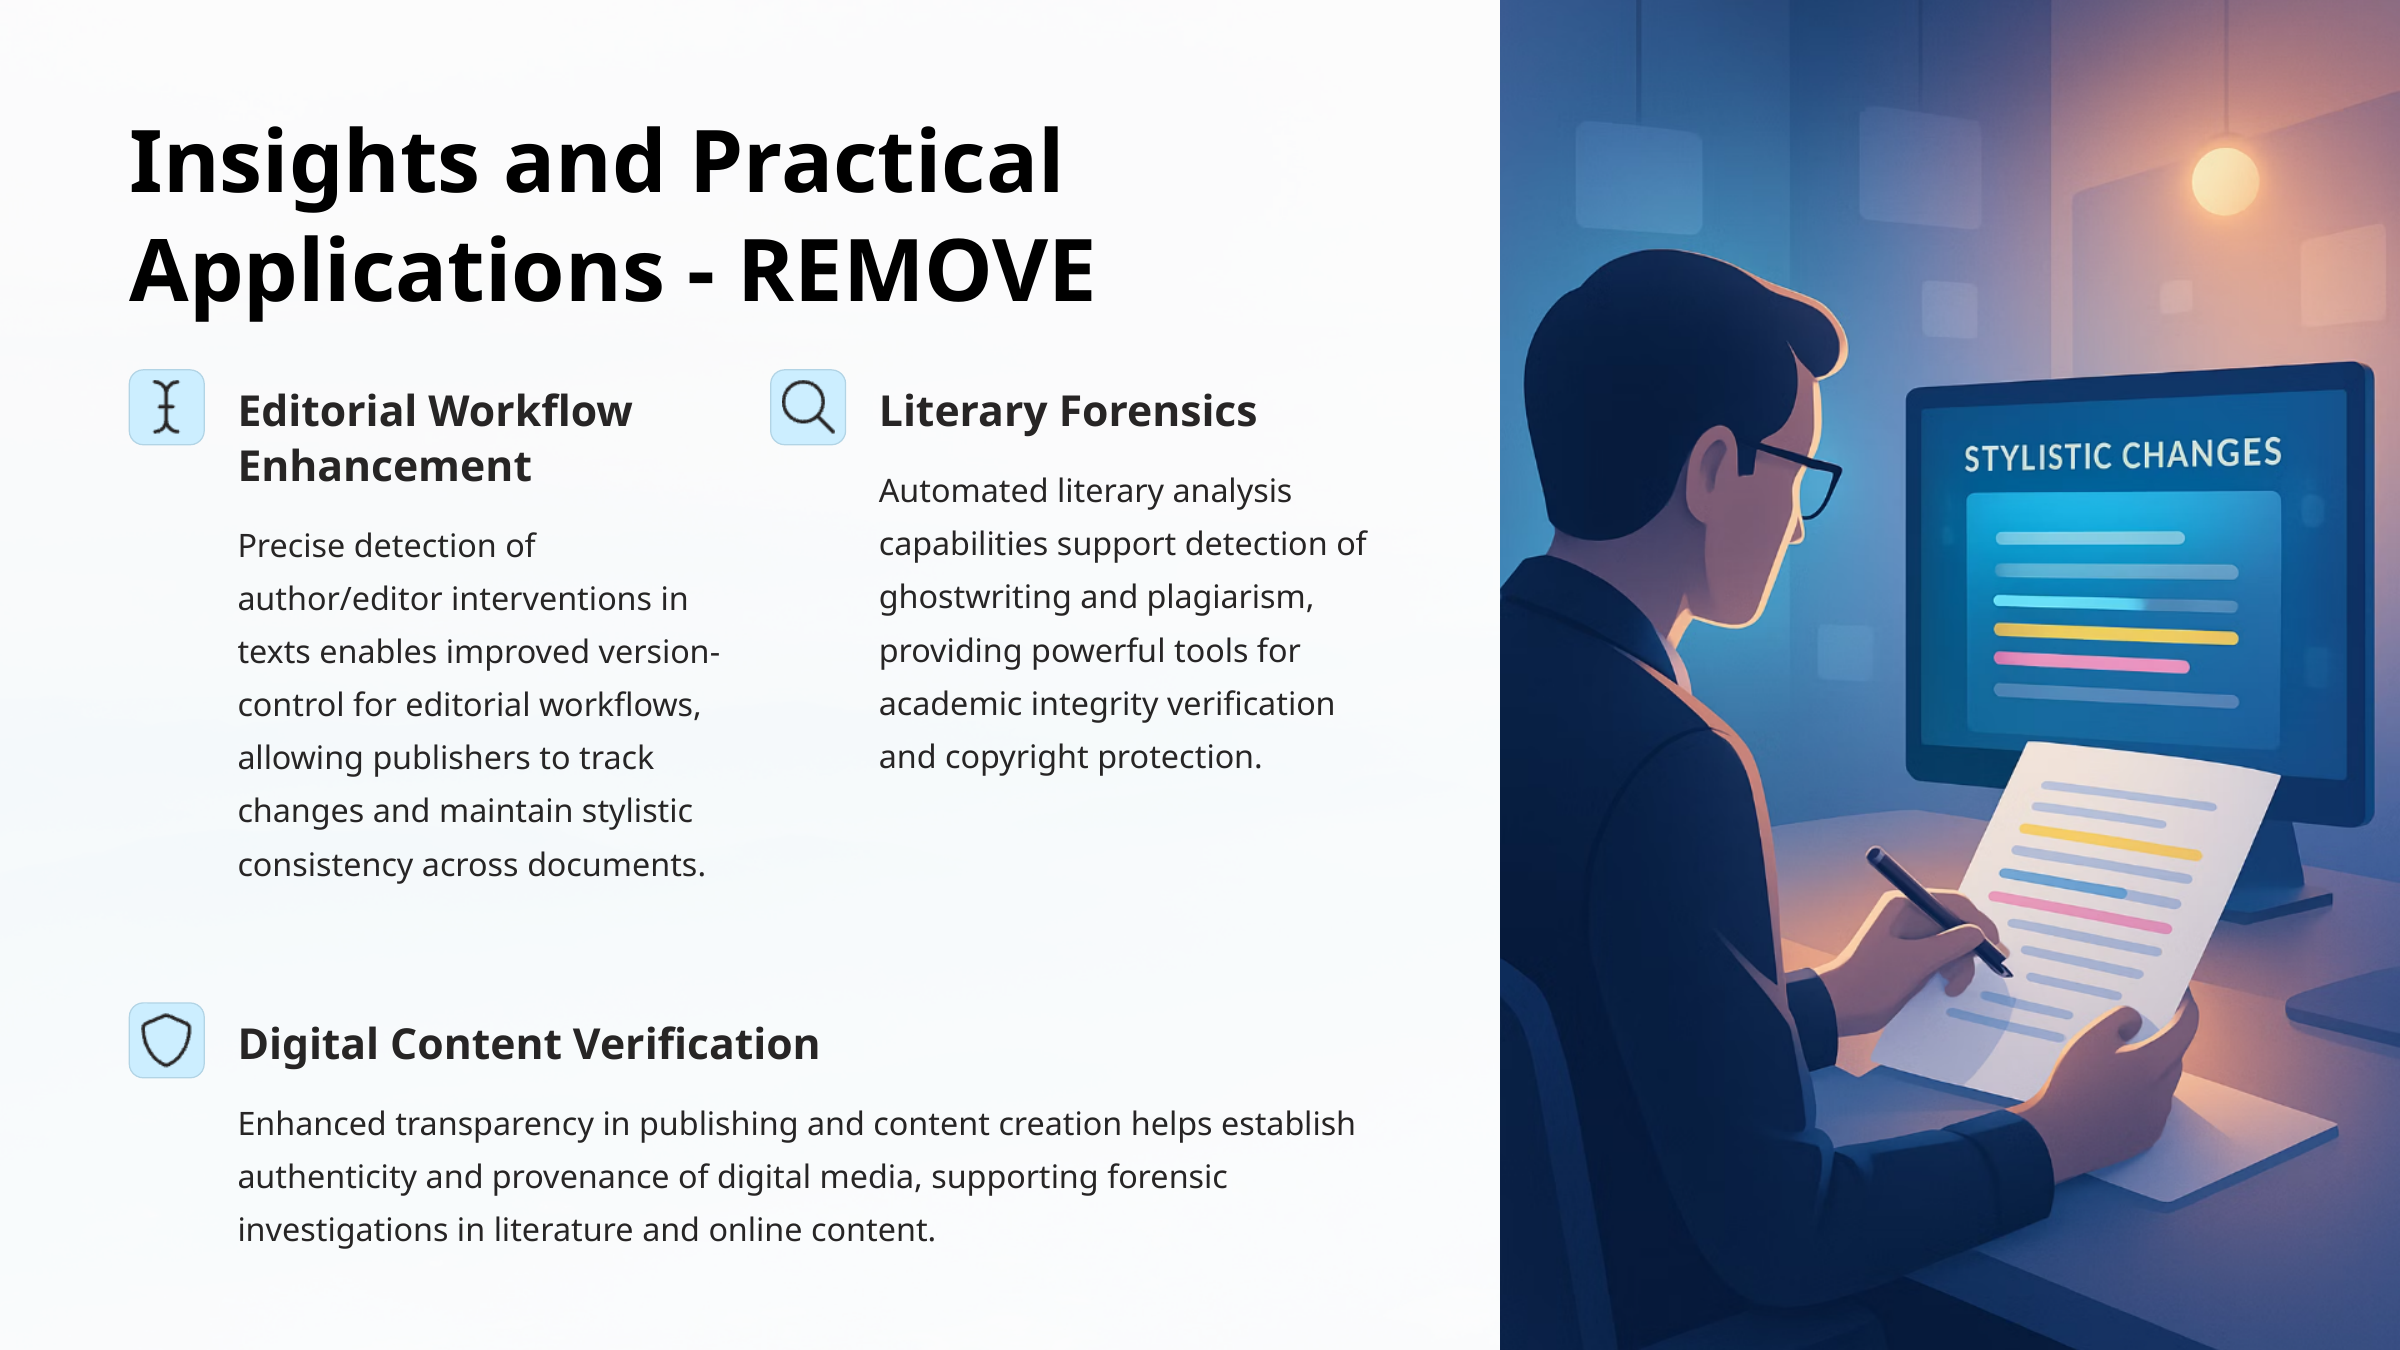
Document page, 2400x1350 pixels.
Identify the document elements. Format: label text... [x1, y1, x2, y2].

text_box Insights and Practical Applications - REMOVE [129, 101, 1371, 320]
text_box [770, 369, 846, 445]
picture [140, 1007, 193, 1074]
text_box Enhanced transparency in publishing and content creation helps establish authenticity and provenance of digital media, supporting forensic investigations in literature and online content. [237, 1088, 1371, 1249]
text_box Digital Content Verification [237, 1014, 792, 1069]
picture [781, 374, 835, 441]
text_box Literary Forensics [878, 381, 1316, 436]
text_box [129, 369, 205, 445]
text_box Automated literary analysis capabilities support detection of ghostwriting and plagiarism, providing powerful tools for academic integrity verification and copyright protection. [878, 455, 1371, 776]
text_box [129, 1002, 205, 1078]
text_box Editorial Workflow Enhancement [237, 381, 730, 491]
text_box Precise detection of author/editor interventions in texts enables improved version-control for editorial workflows, allowing publishers to track changes and maintain stylistic consistency across documents. [237, 510, 730, 937]
picture [140, 374, 193, 441]
picture [1499, 0, 2400, 1350]
